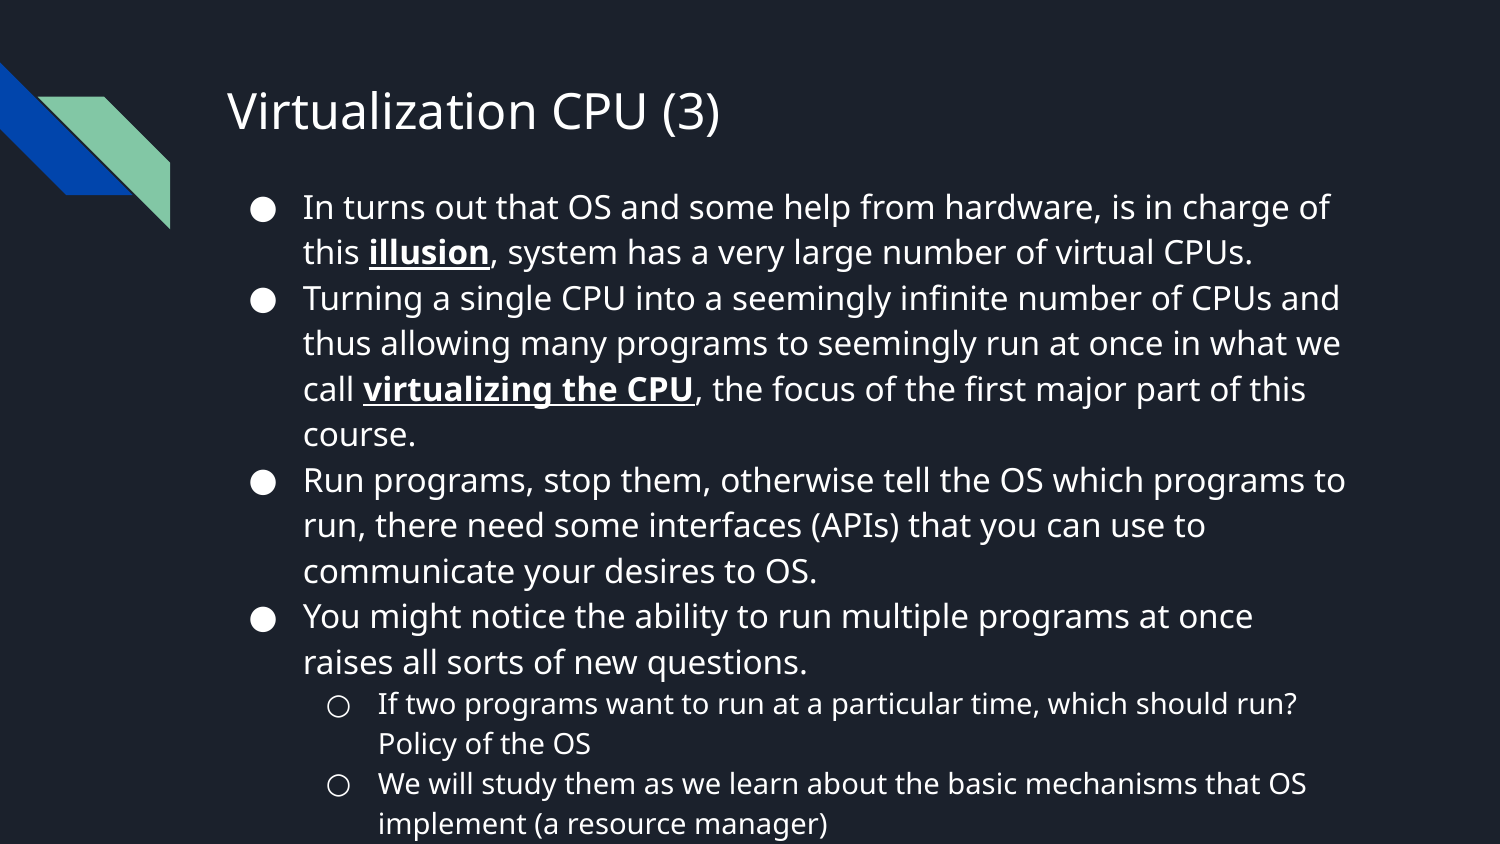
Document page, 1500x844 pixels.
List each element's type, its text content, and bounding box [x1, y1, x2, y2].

title Virtualization CPU (3) [212, 64, 1368, 165]
list In turns out that OS and some help from hardware, is in charge of this illusion, system has a very large number of virtual CPUs. Turning a single CPU into a seemingly infinite number of CPUs and thus allowing many programs to seemingly run at once in what we call virtualizing the CPU, the focus of the first major part of this course. Run programs, stop them, otherwise tell the OS which programs to run, there need some interfaces (APIs) that you can use to communicate your desires to OS. You might notice the ability to run multiple programs at once raises all sorts of new questions. If two programs want to run at a particular time, which should run? Policy of the OS We will study them as we learn about the basic mechanisms that OS implement (a resource manager) [212, 165, 1368, 644]
